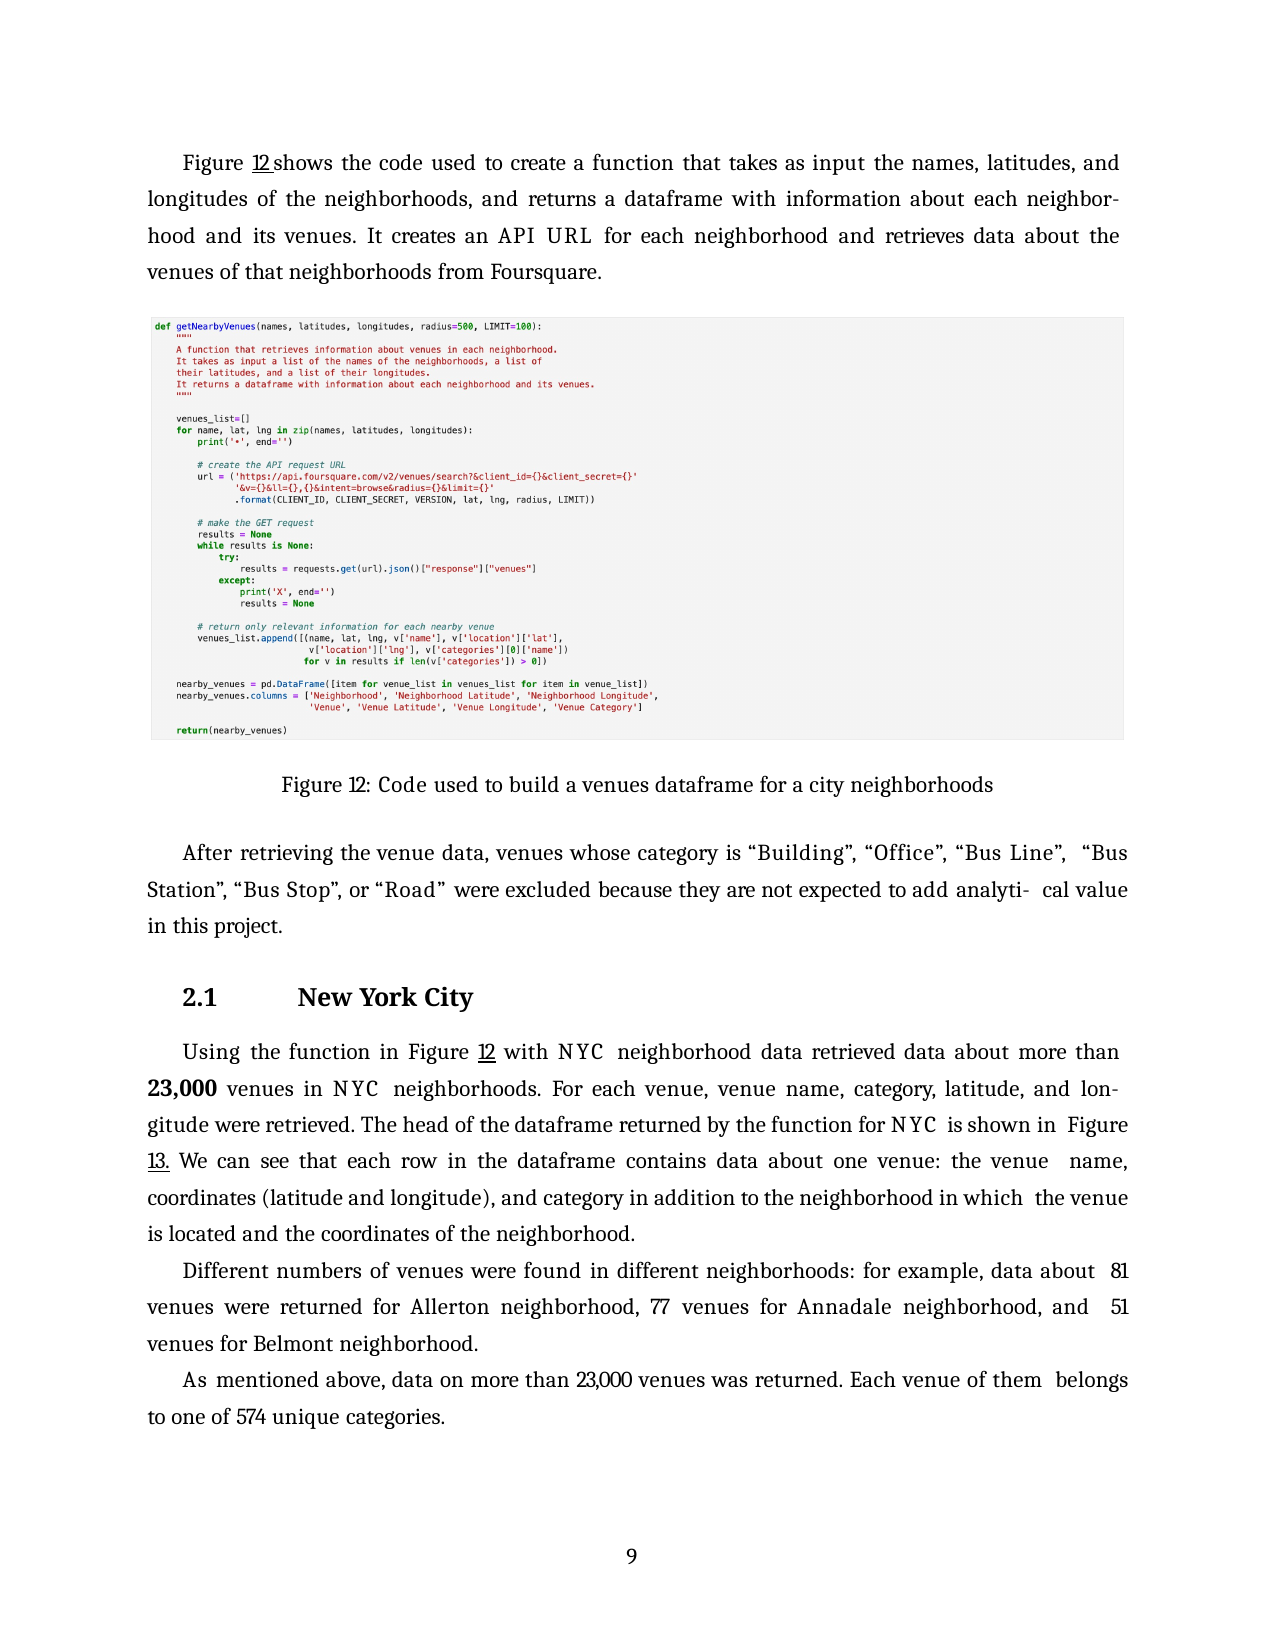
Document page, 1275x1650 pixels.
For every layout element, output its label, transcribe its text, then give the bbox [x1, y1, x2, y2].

picture [151, 317, 1124, 740]
text_box Figure 12: Code used to build a venues dataframe for a city neighborhoods After retrieving the venue data, venues whose category is “Building”, “Office”, “Bus Line”, “Bus Station”, “Bus Stop”, or “Road” were excluded because they are not expected to add analyti- cal value in this project. 2.1 New York City Using the function in Figure 12 with NYC neighborhood data retrieved data about more than 23,000 venues in NYC neighborhoods. For each venue, venue name, category, latitude, and lon- gitude were retrieved. The head of the dataframe returned by the function for NYC is shown in Figure 13. We can see that each row in the dataframe contains data about one venue: the venue name, coordinates (latitude and longitude), and category in addition to the neighborhood in which the venue is located and the coordinates of the neighborhood. Different numbers of venues were found in different neighborhoods: for example, data about 81 venues were returned for Allerton neighborhood, 77 venues for Annadale neighborhood, and 51 venues for Belmont neighborhood. As mentioned above, data on more than 23,000 venues was returned. Each venue of them belongs to one of 574 unique categories. [145, 767, 1130, 1429]
text_box Figure 12 shows the code used to create a function that takes as input the names, latitudes, and longitudes of the neighborhoods, and returns a dataframe with information about each neighbor- hood and its venues. It creates an API URL for each neighborhood and retrieves data about the venues of that neighborhoods from Foursquare. [145, 136, 1130, 285]
slide_number 10 [619, 1541, 658, 1650]
